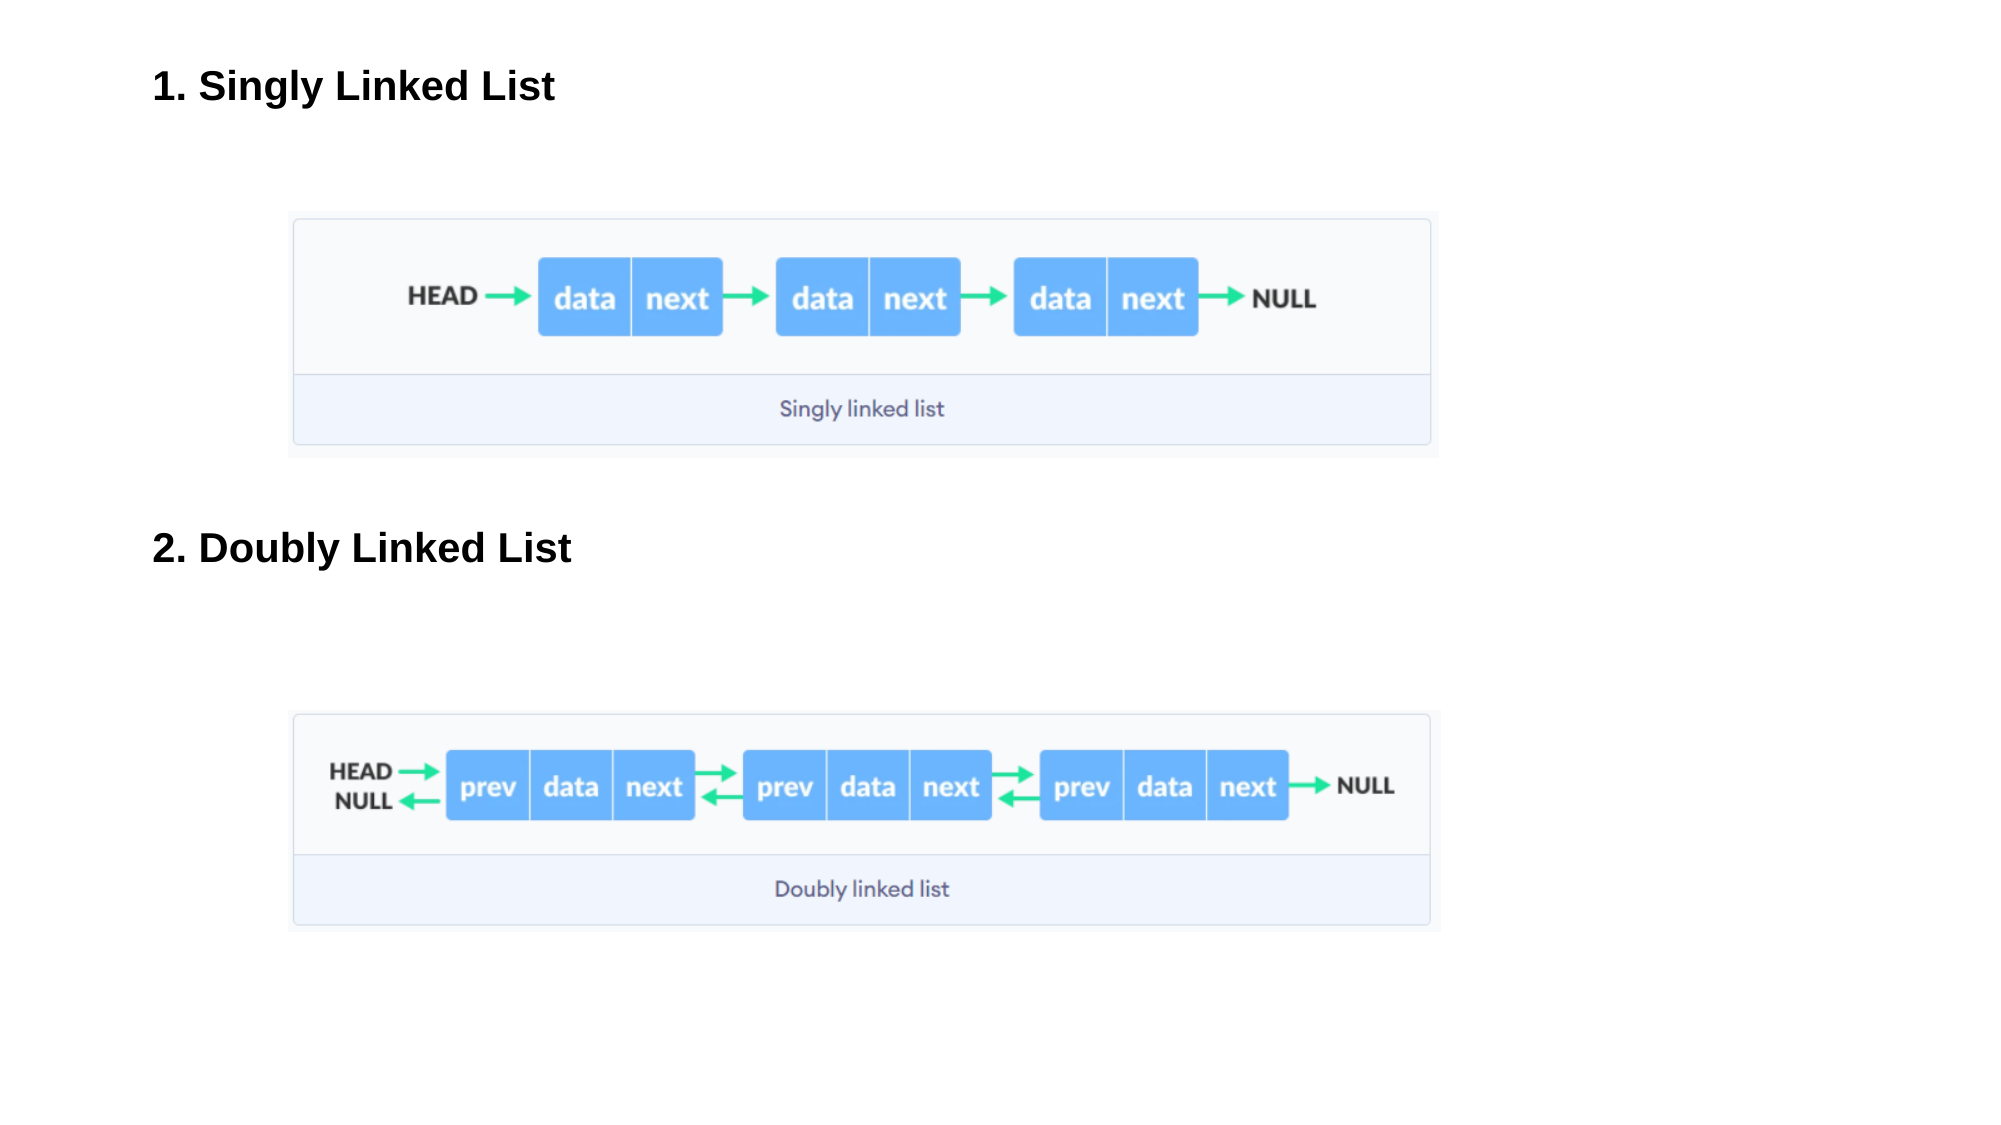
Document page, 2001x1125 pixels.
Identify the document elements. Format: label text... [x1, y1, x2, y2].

picture [288, 710, 1441, 932]
list 1. Singly Linked List 2. Doubly Linked List [137, 57, 1863, 1014]
picture [288, 211, 1439, 458]
